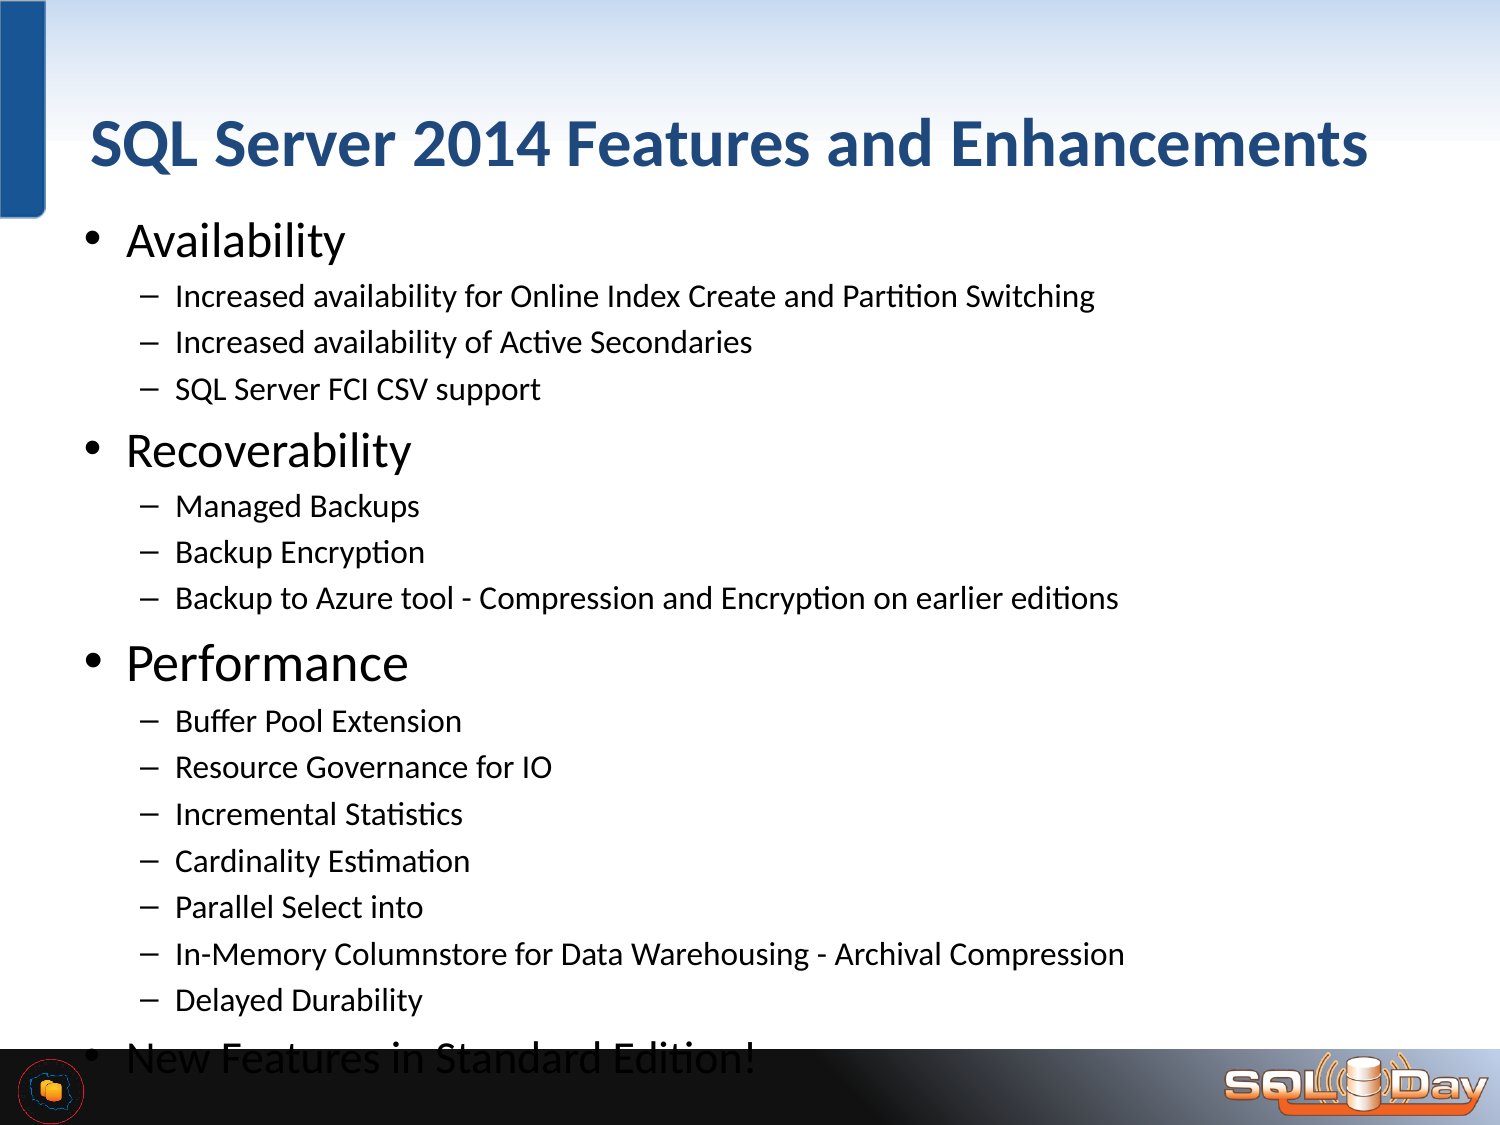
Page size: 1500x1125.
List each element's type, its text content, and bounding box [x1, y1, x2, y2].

picture [0, 0, 46, 219]
list Availability Increased availability for Online Index Create and Partition Switching Increased availability of Active Secondaries SQL Server FCI CSV support Recoverability Managed Backups Backup Encryption Backup to Azure tool - Compression and Encryption on earlier editions Performance Buffer Pool Extension Resource Governance for IO Incremental Statistics Cardinality Estimation Parallel Select into In-Memory Columnstore for Data Warehousing - Archival Compression Delayed Durability New Features in Standard Edition! [68, 200, 1500, 1102]
picture [16, 1057, 85, 1125]
title SQL Server 2014 Features and Enhancements [75, 45, 1425, 200]
picture [1224, 1102, 1489, 1116]
